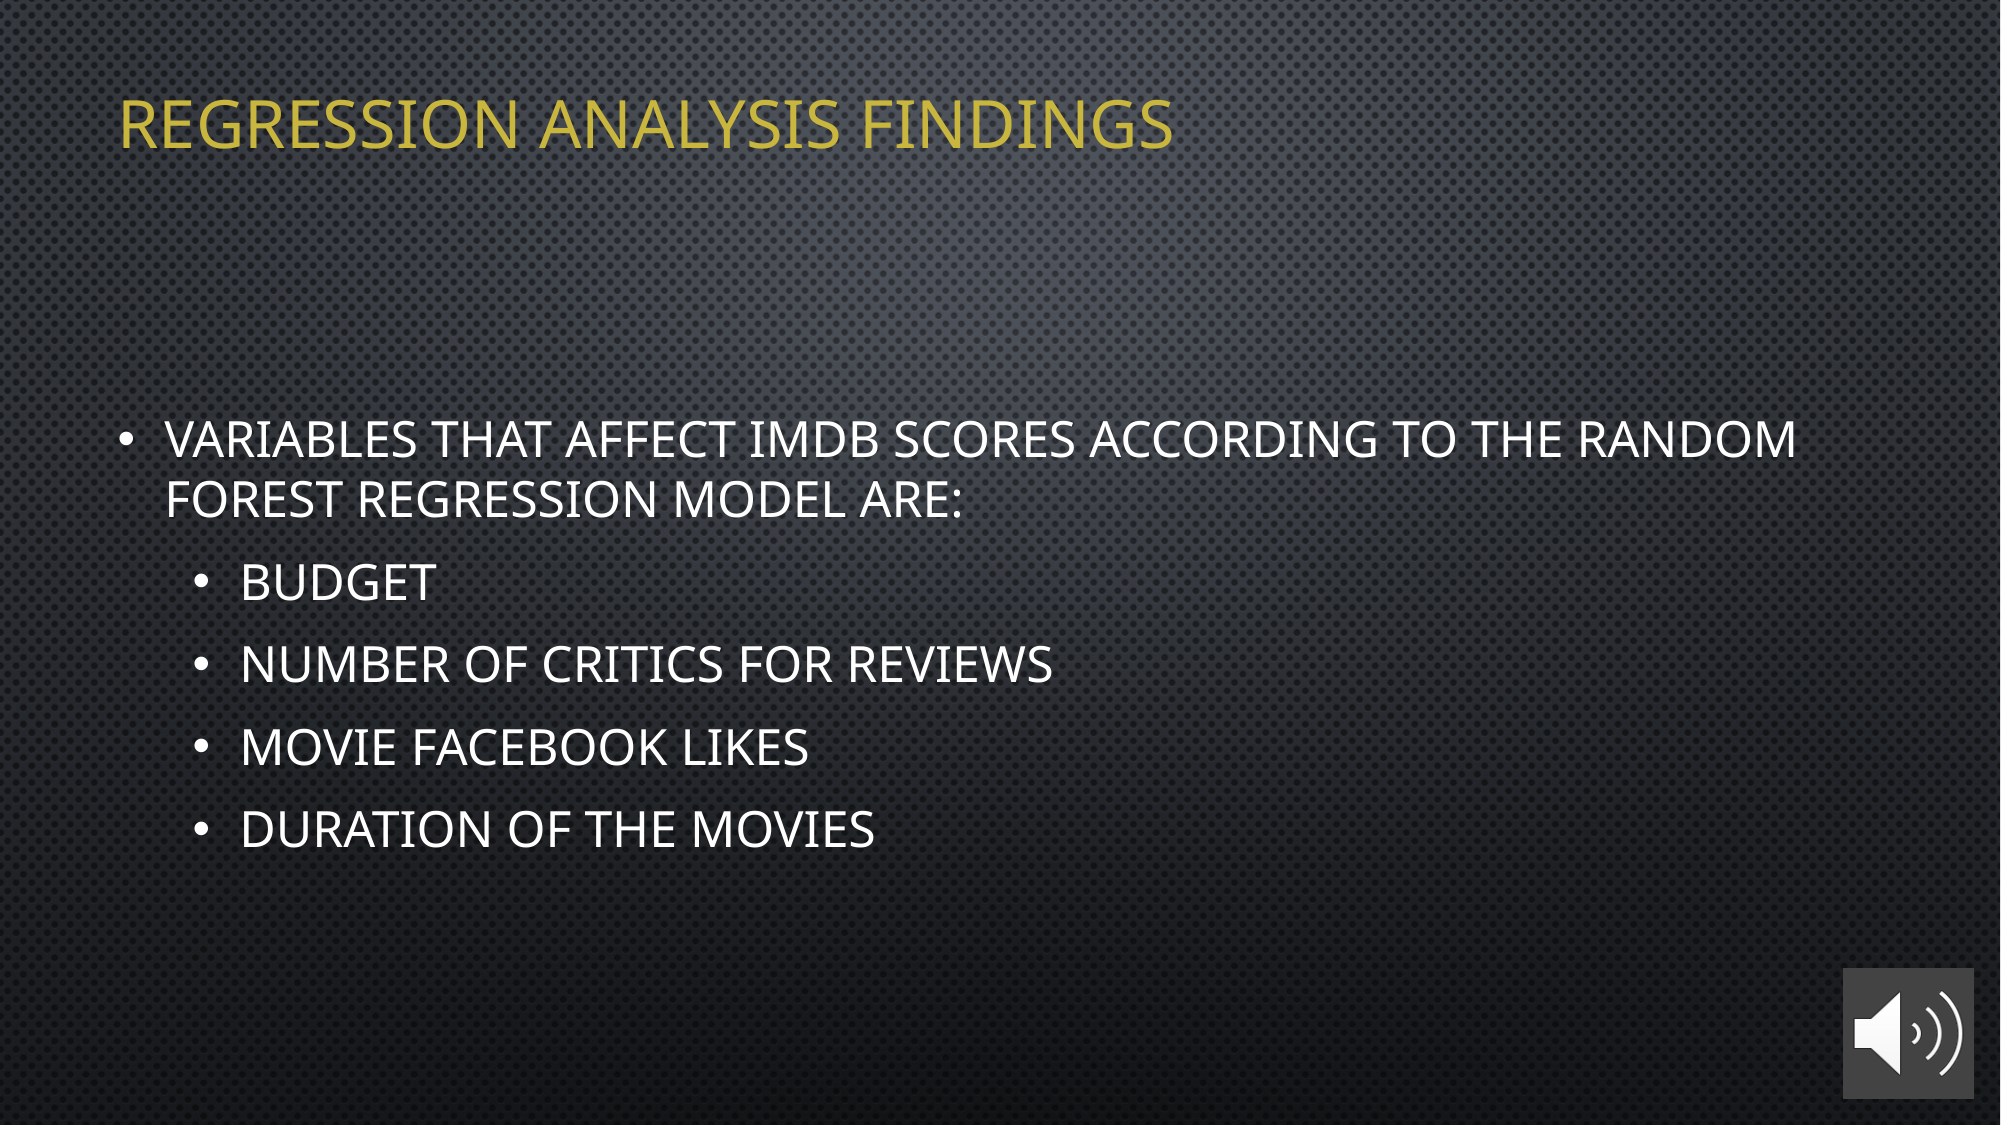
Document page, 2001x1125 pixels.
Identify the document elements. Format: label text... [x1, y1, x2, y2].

list Variables that affect IMDB scores according to the random forest regression model are: Budget Number of critics for reviews Movie Facebook likes Duration of the movies [102, 325, 1907, 940]
title Regression analysis findings [102, 33, 1907, 211]
picture [1841, 966, 1976, 1101]
